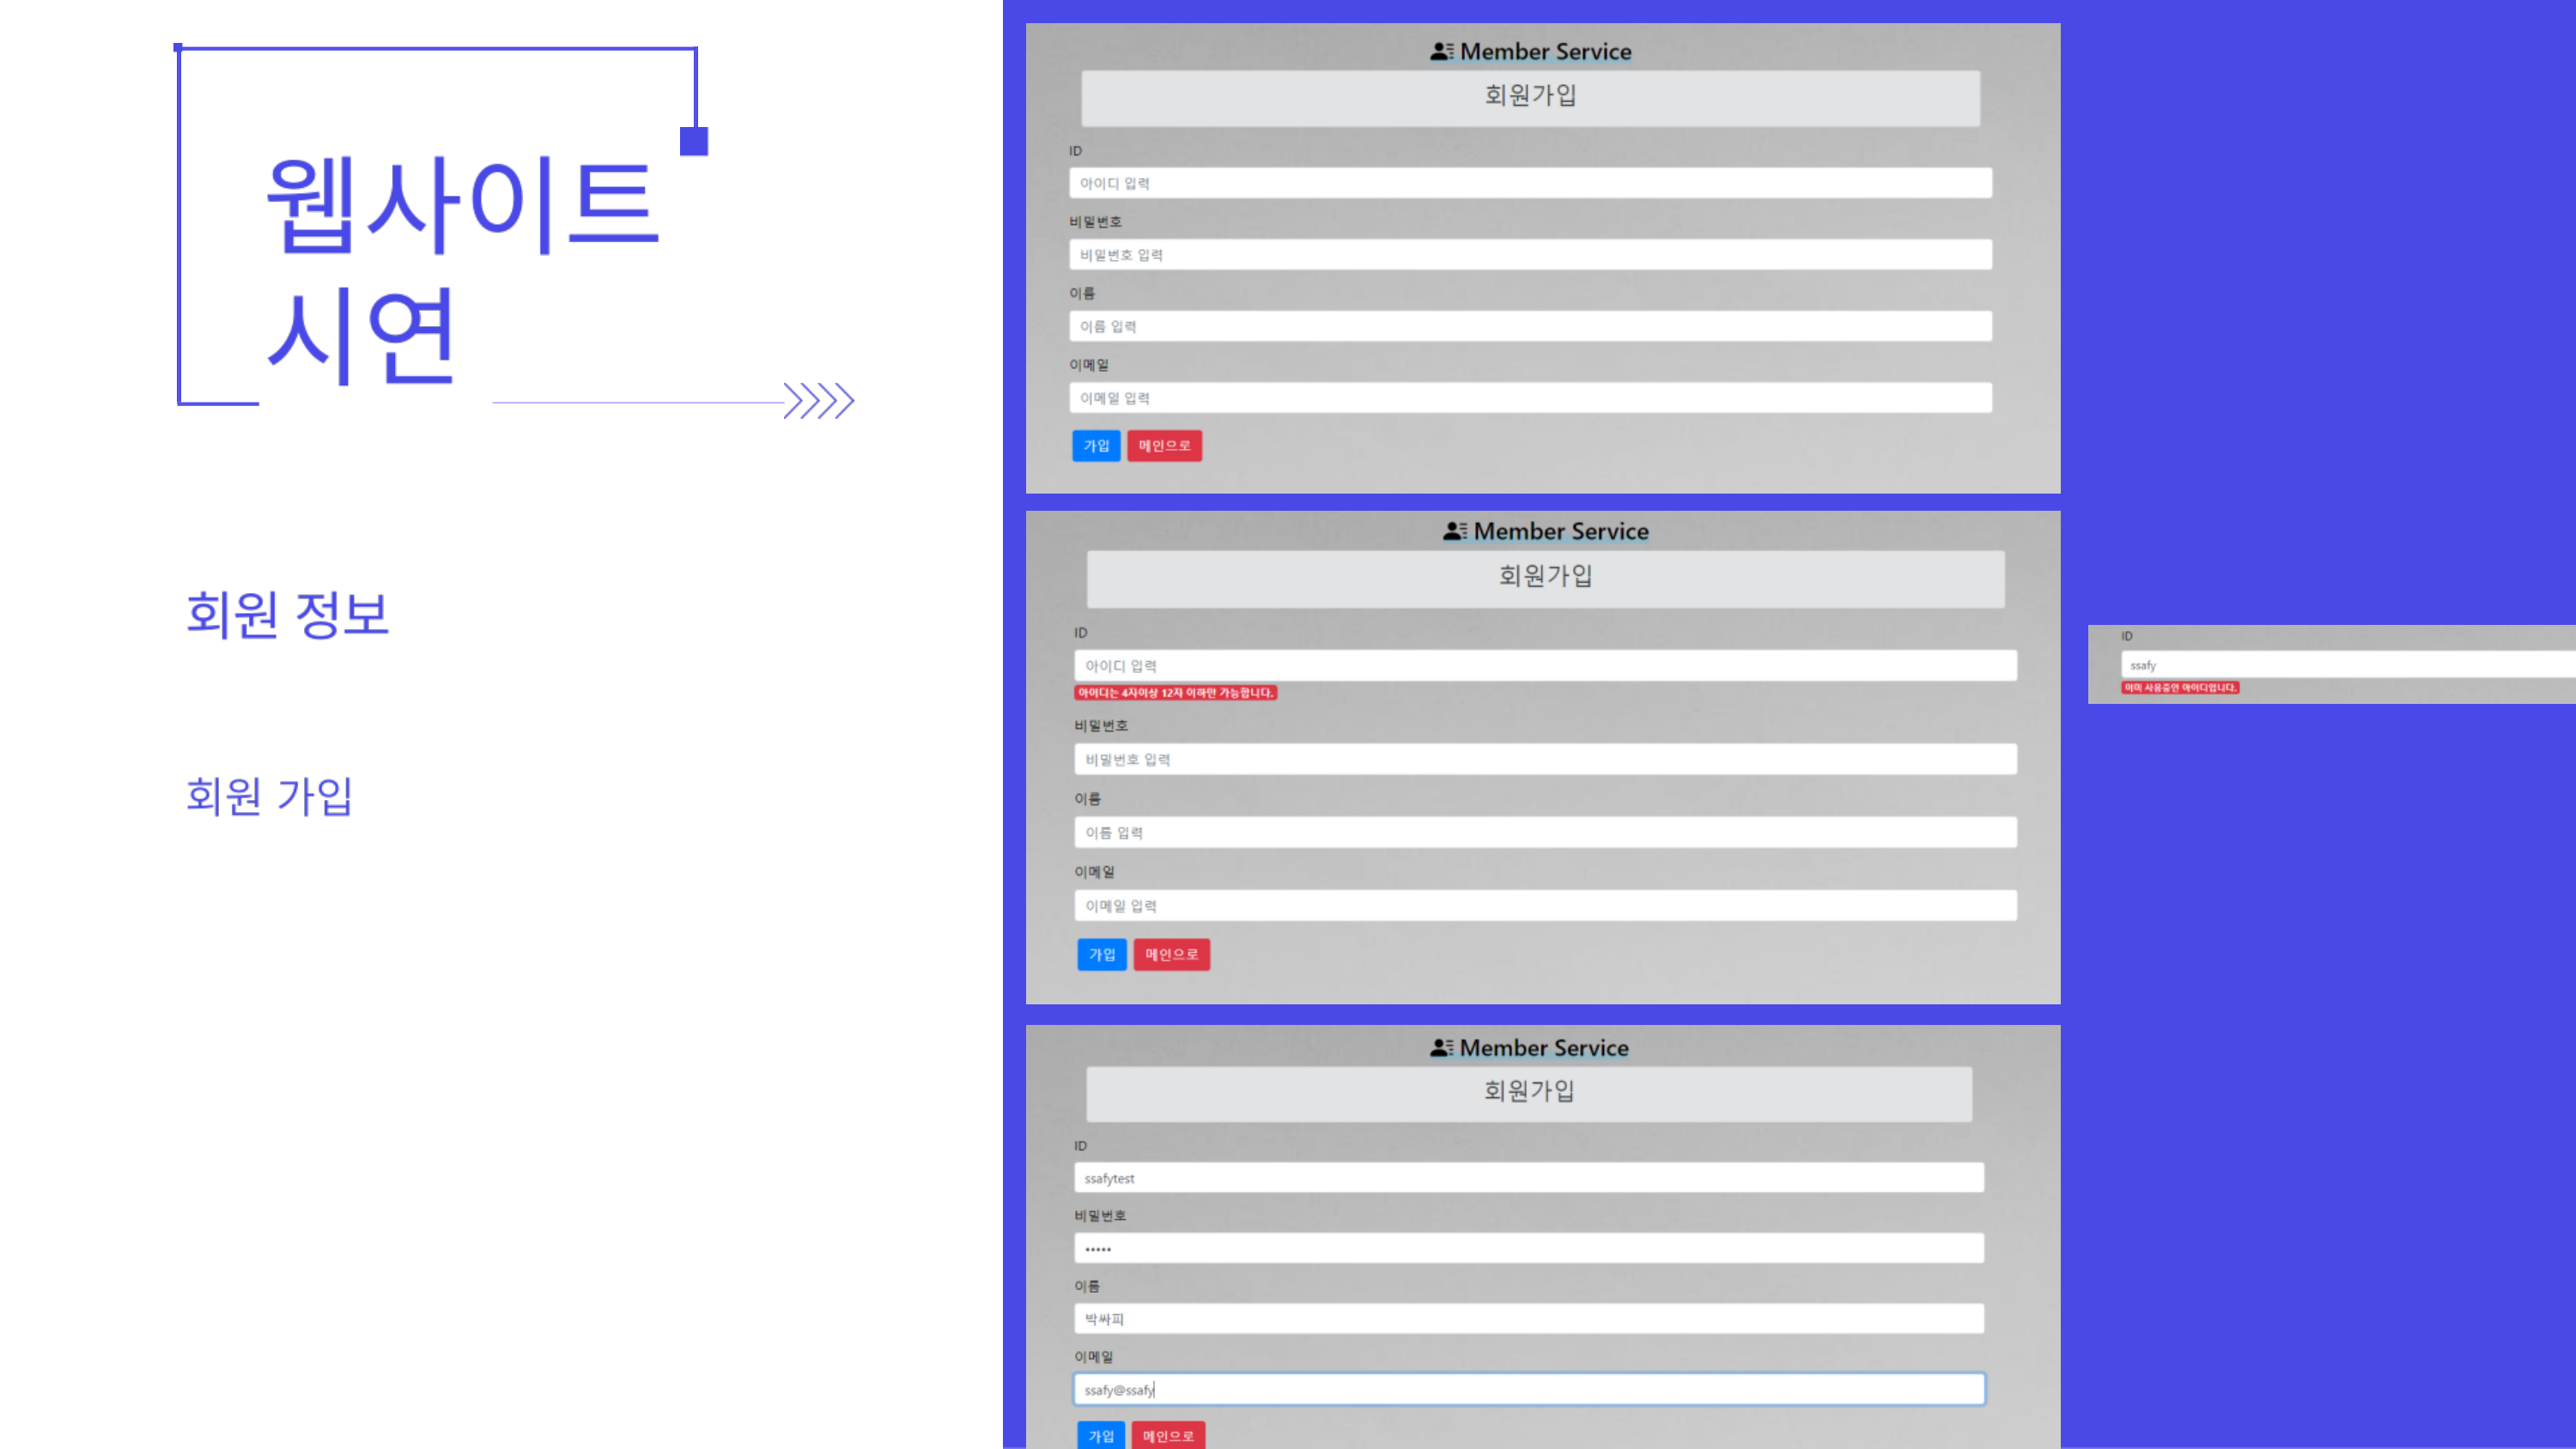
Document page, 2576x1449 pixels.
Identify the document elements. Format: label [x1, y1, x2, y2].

text_box [2088, 624, 2576, 704]
text_box [679, 127, 709, 157]
text_box [177, 46, 181, 404]
text_box [436, 0, 440, 307]
text_box [173, 42, 185, 51]
text_box [694, 46, 698, 126]
picture [177, 568, 415, 665]
text_box [1026, 511, 2061, 1004]
text_box [1026, 1025, 2061, 1449]
picture [179, 759, 372, 837]
picture [221, 106, 711, 437]
text_box [216, 362, 221, 446]
text_box [784, 383, 855, 419]
text_box [1026, 23, 2061, 494]
text_box [1003, 0, 2576, 1449]
